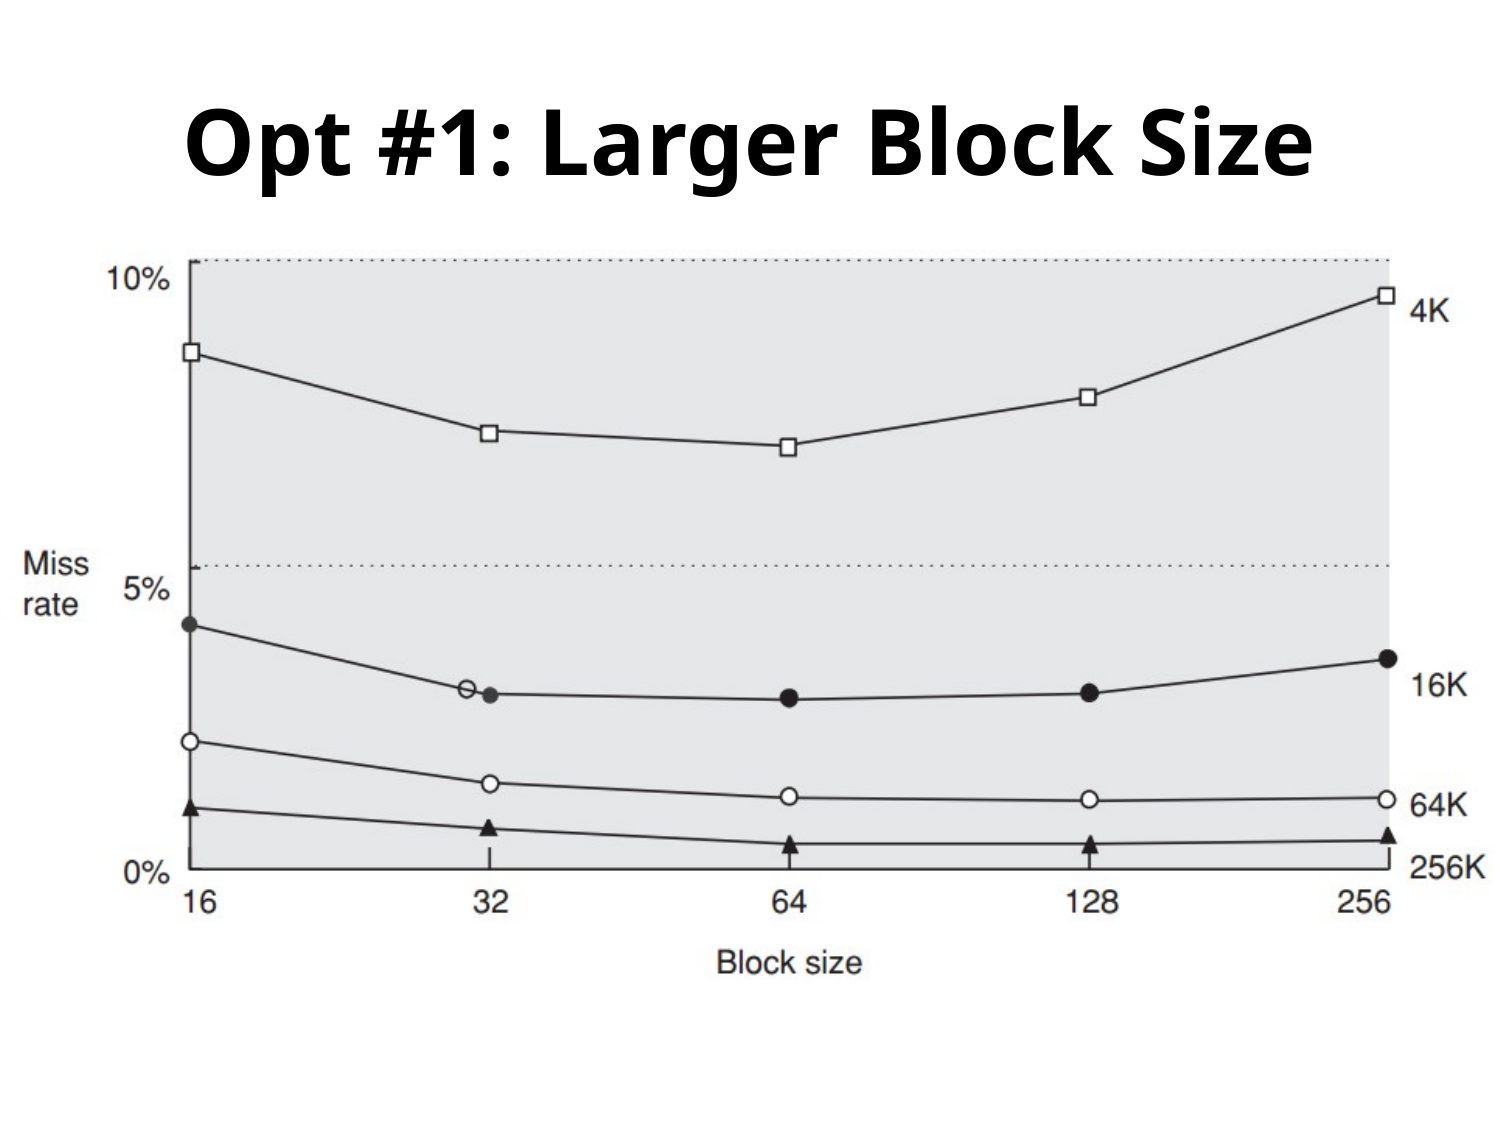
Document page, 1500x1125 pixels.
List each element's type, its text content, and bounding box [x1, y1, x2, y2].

title Opt #1: Larger Block Size [0, 45, 1500, 233]
picture [0, 249, 1500, 980]
